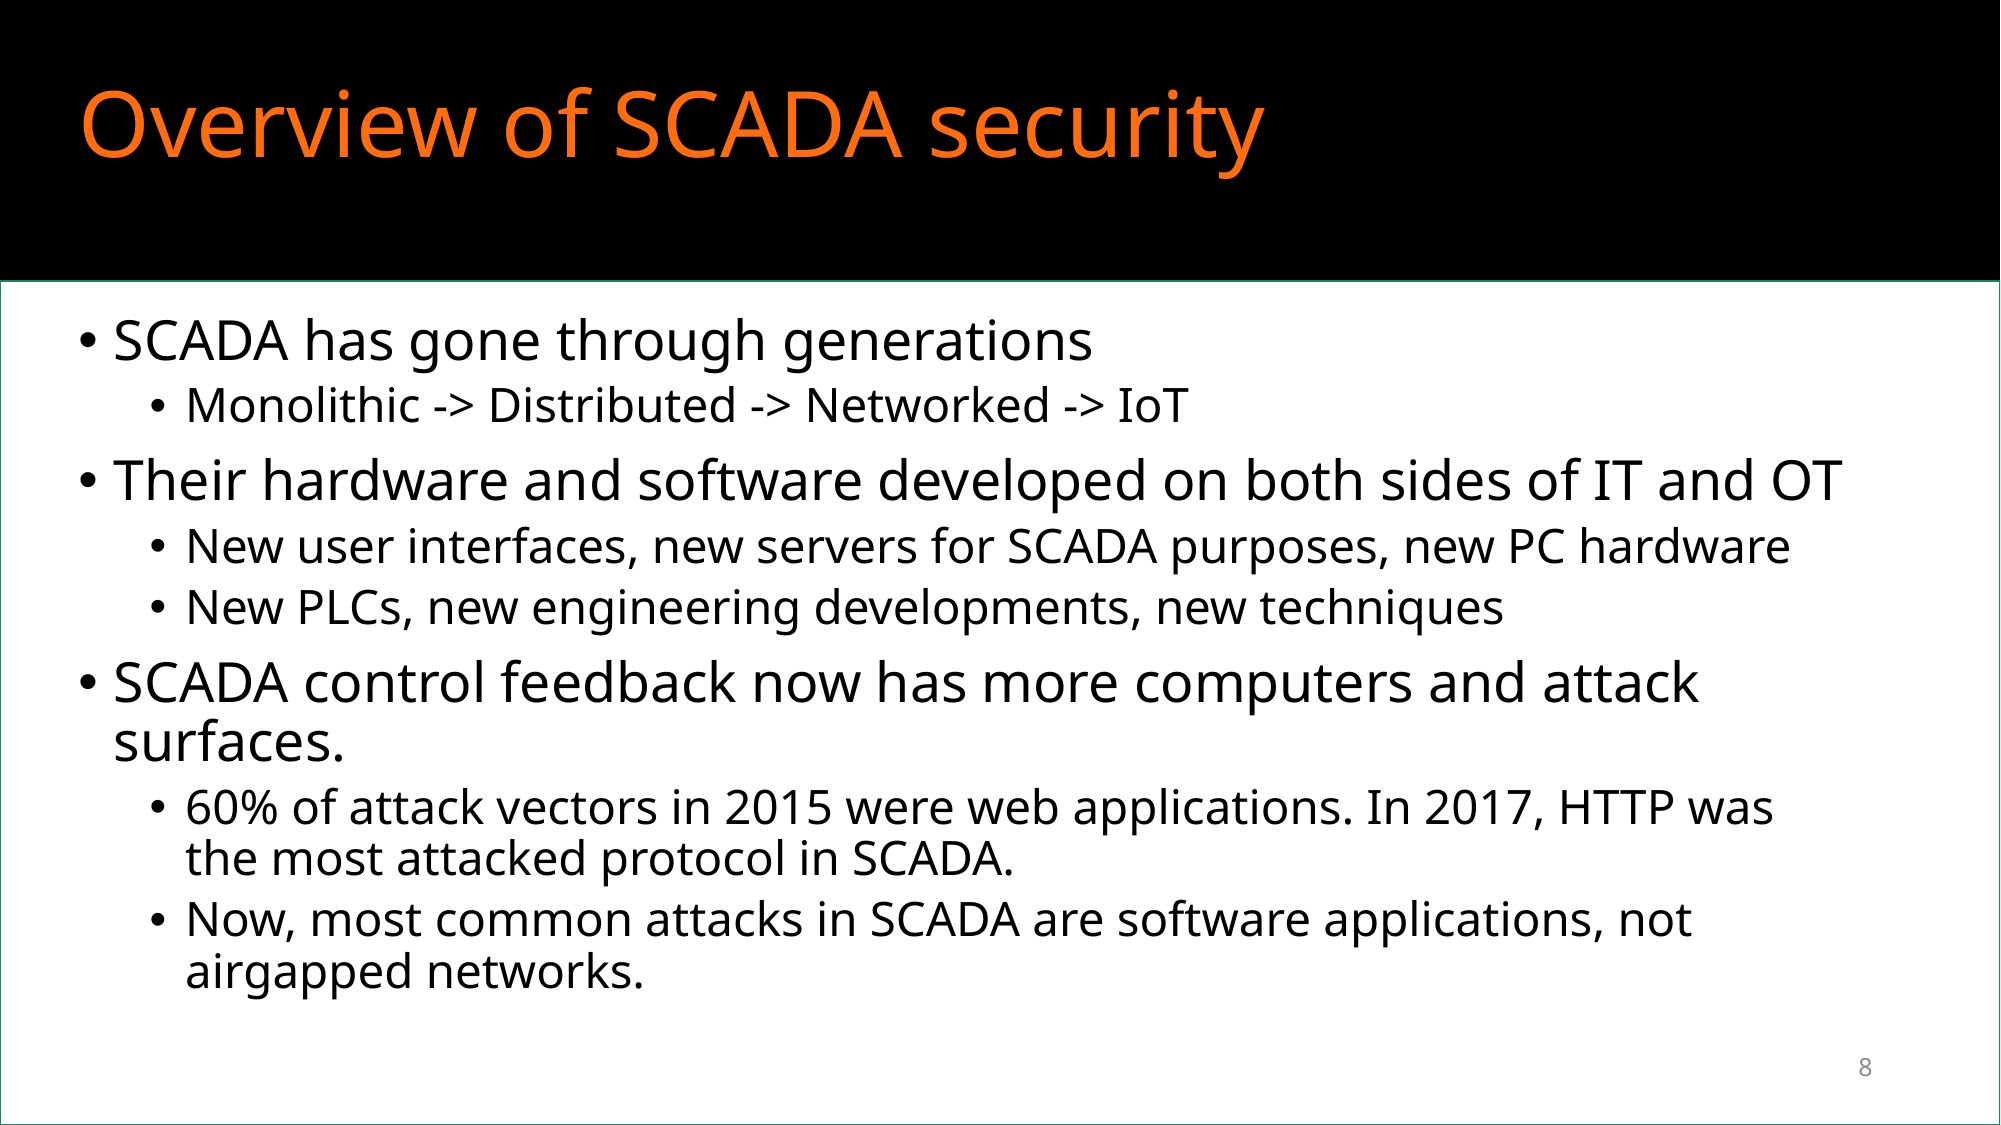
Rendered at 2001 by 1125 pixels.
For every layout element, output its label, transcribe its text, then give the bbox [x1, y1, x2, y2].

list SCADA has gone through generations Monolithic -> Distributed -> Networked -> IoT Their hardware and software developed on both sides of IT and OT New user interfaces, new servers for SCADA purposes, new PC hardware New PLCs, new engineering developments, new techniques SCADA control feedback now has more computers and attack surfaces. 60% of attack vectors in 2015 were web applications. In 2017, HTTP was the most attacked protocol in SCADA. Now, most common attacks in SCADA are software applications, not airgapped networks. [63, 305, 1875, 1081]
slide_number 8 [1437, 1038, 1888, 1099]
title Overview of SCADA security [63, 44, 1663, 211]
